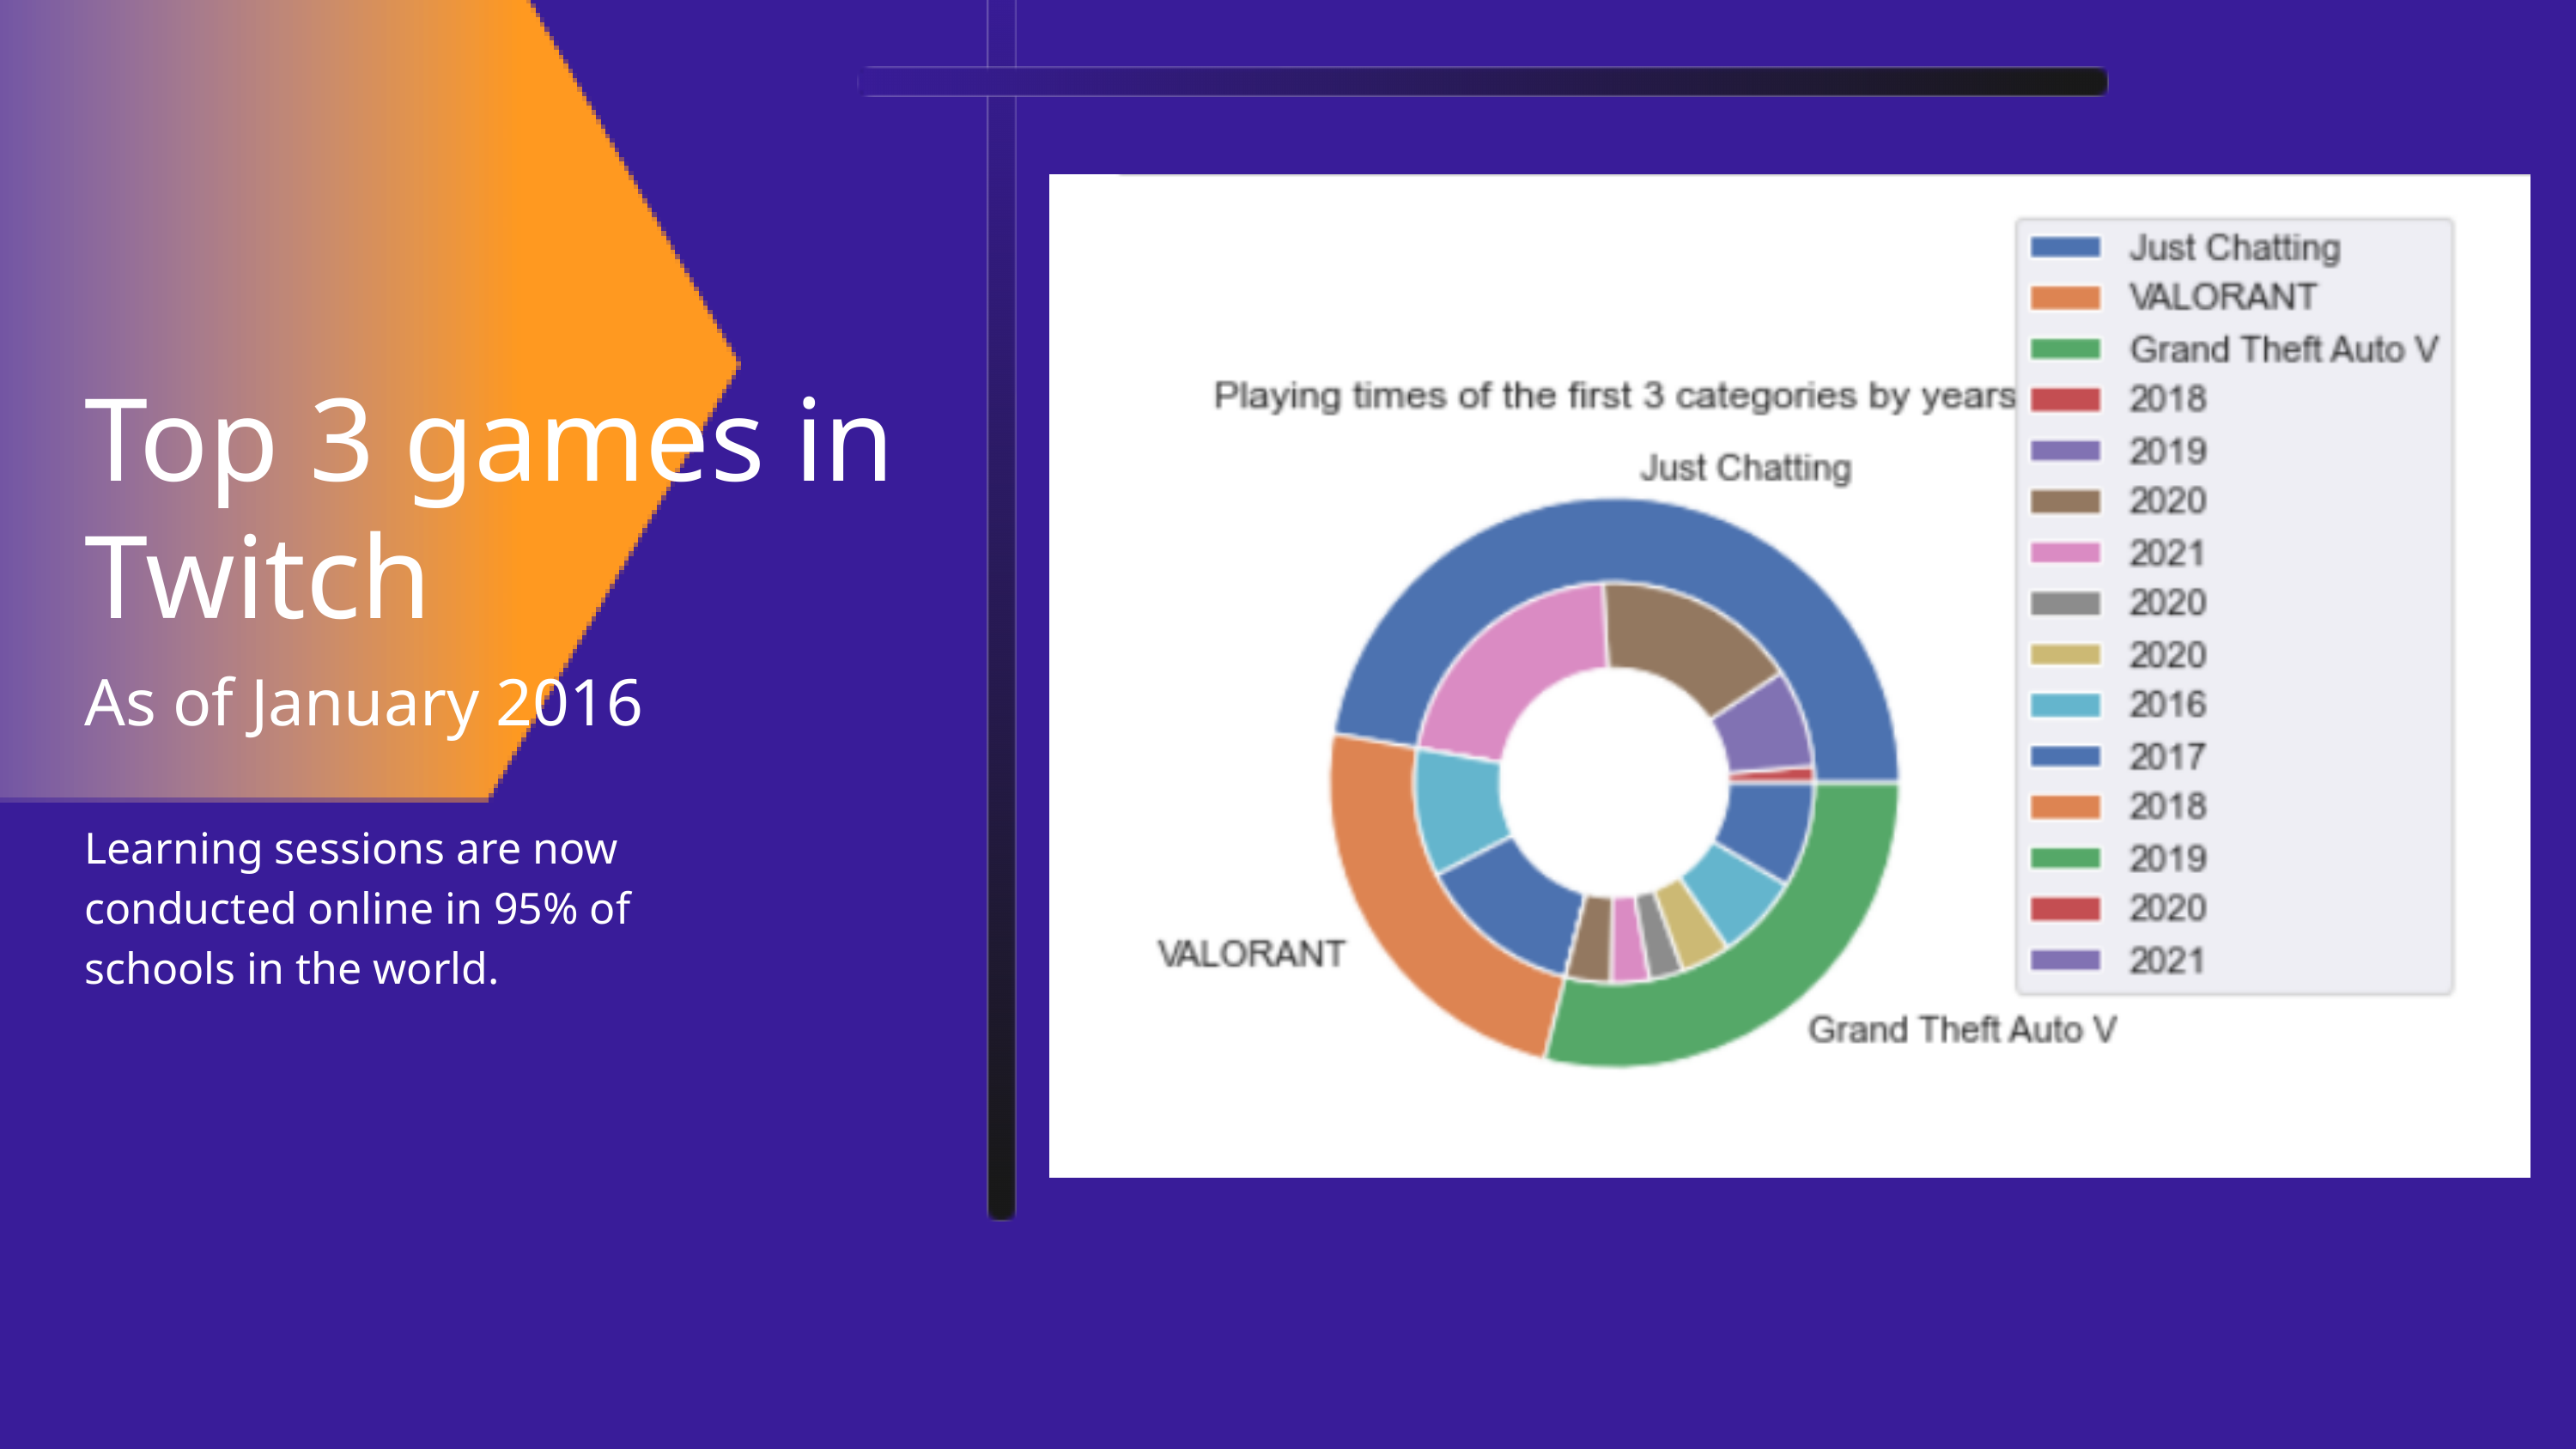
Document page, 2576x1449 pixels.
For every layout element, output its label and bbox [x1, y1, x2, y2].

picture [0, 0, 741, 803]
picture [857, 0, 2531, 1220]
text_box [83, 366, 898, 986]
